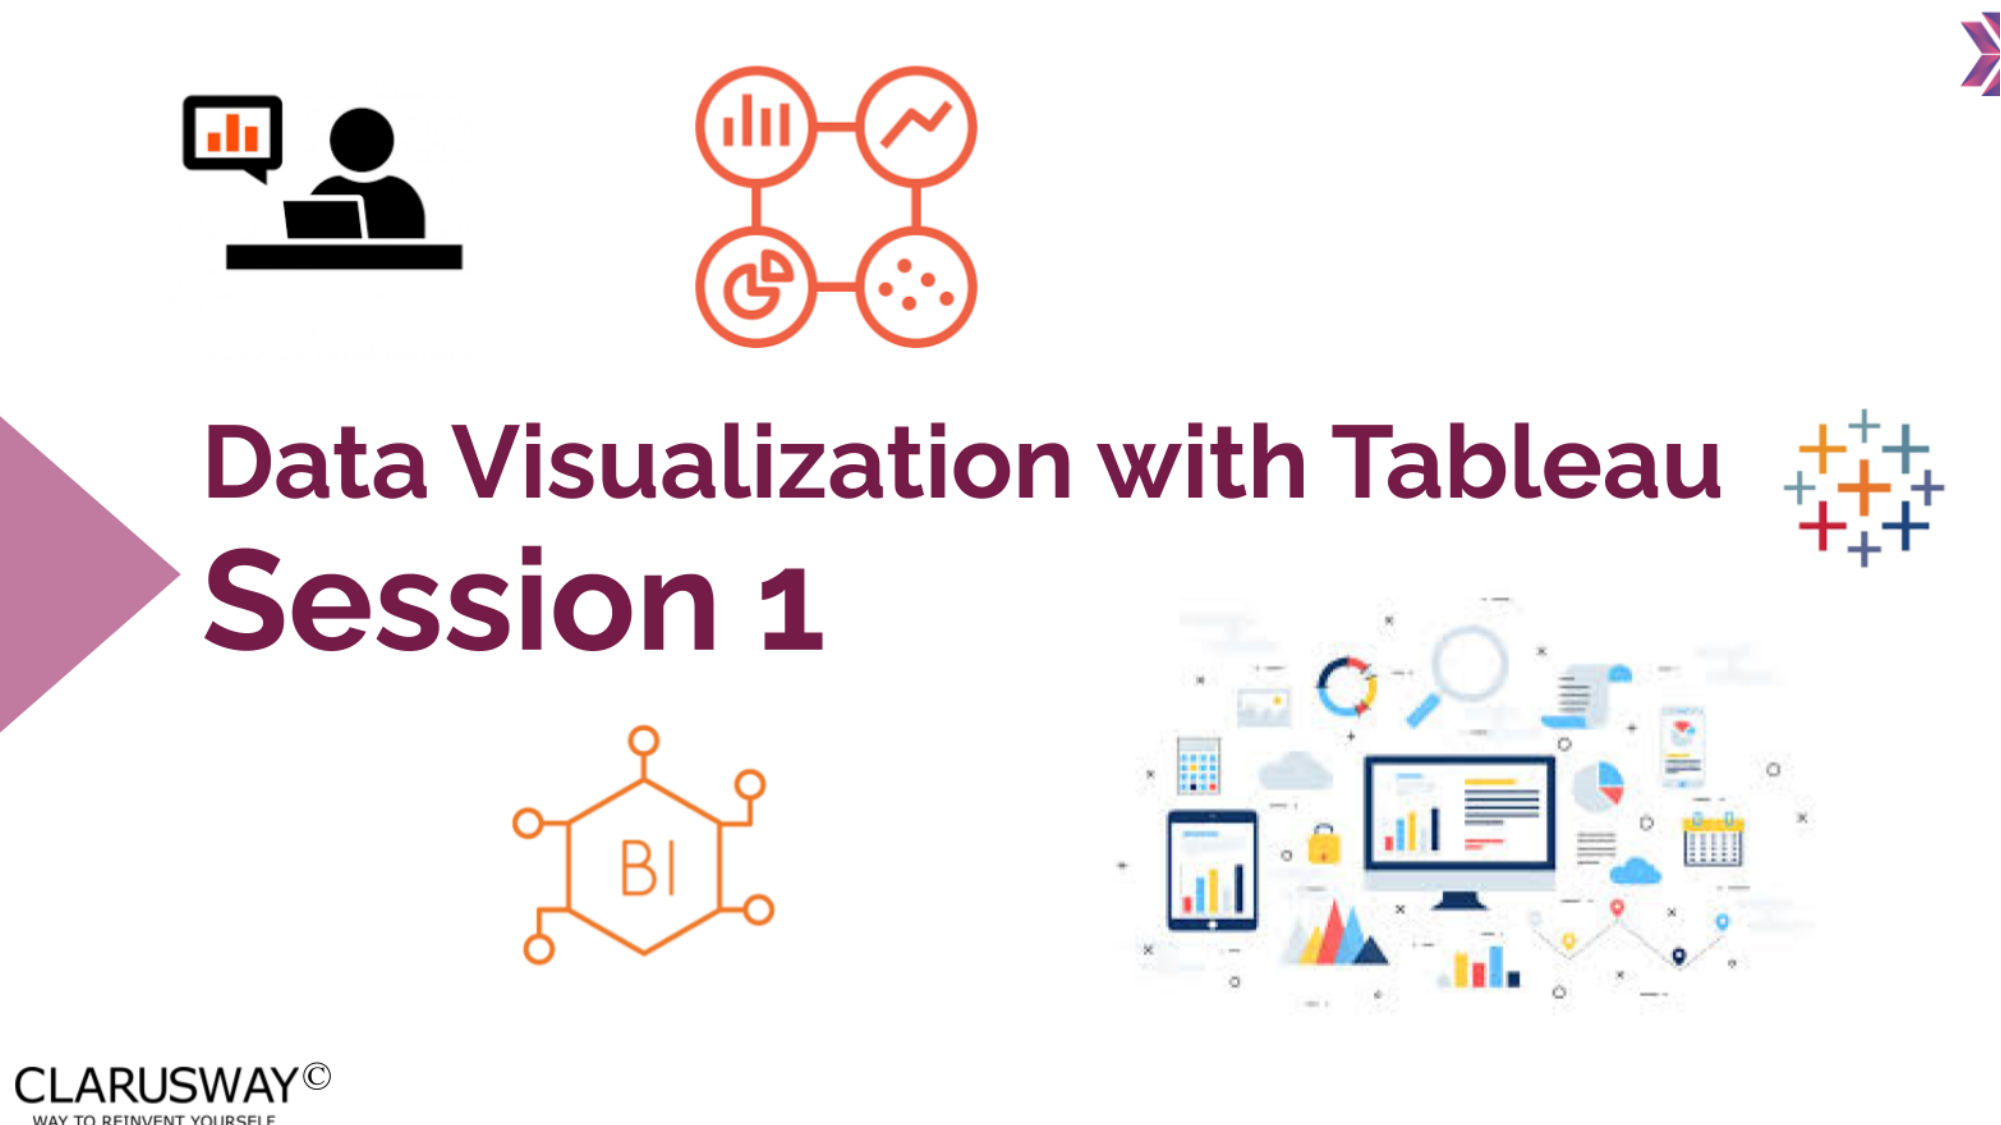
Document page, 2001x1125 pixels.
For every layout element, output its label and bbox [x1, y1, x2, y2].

list [0, 0, 2000, 1125]
